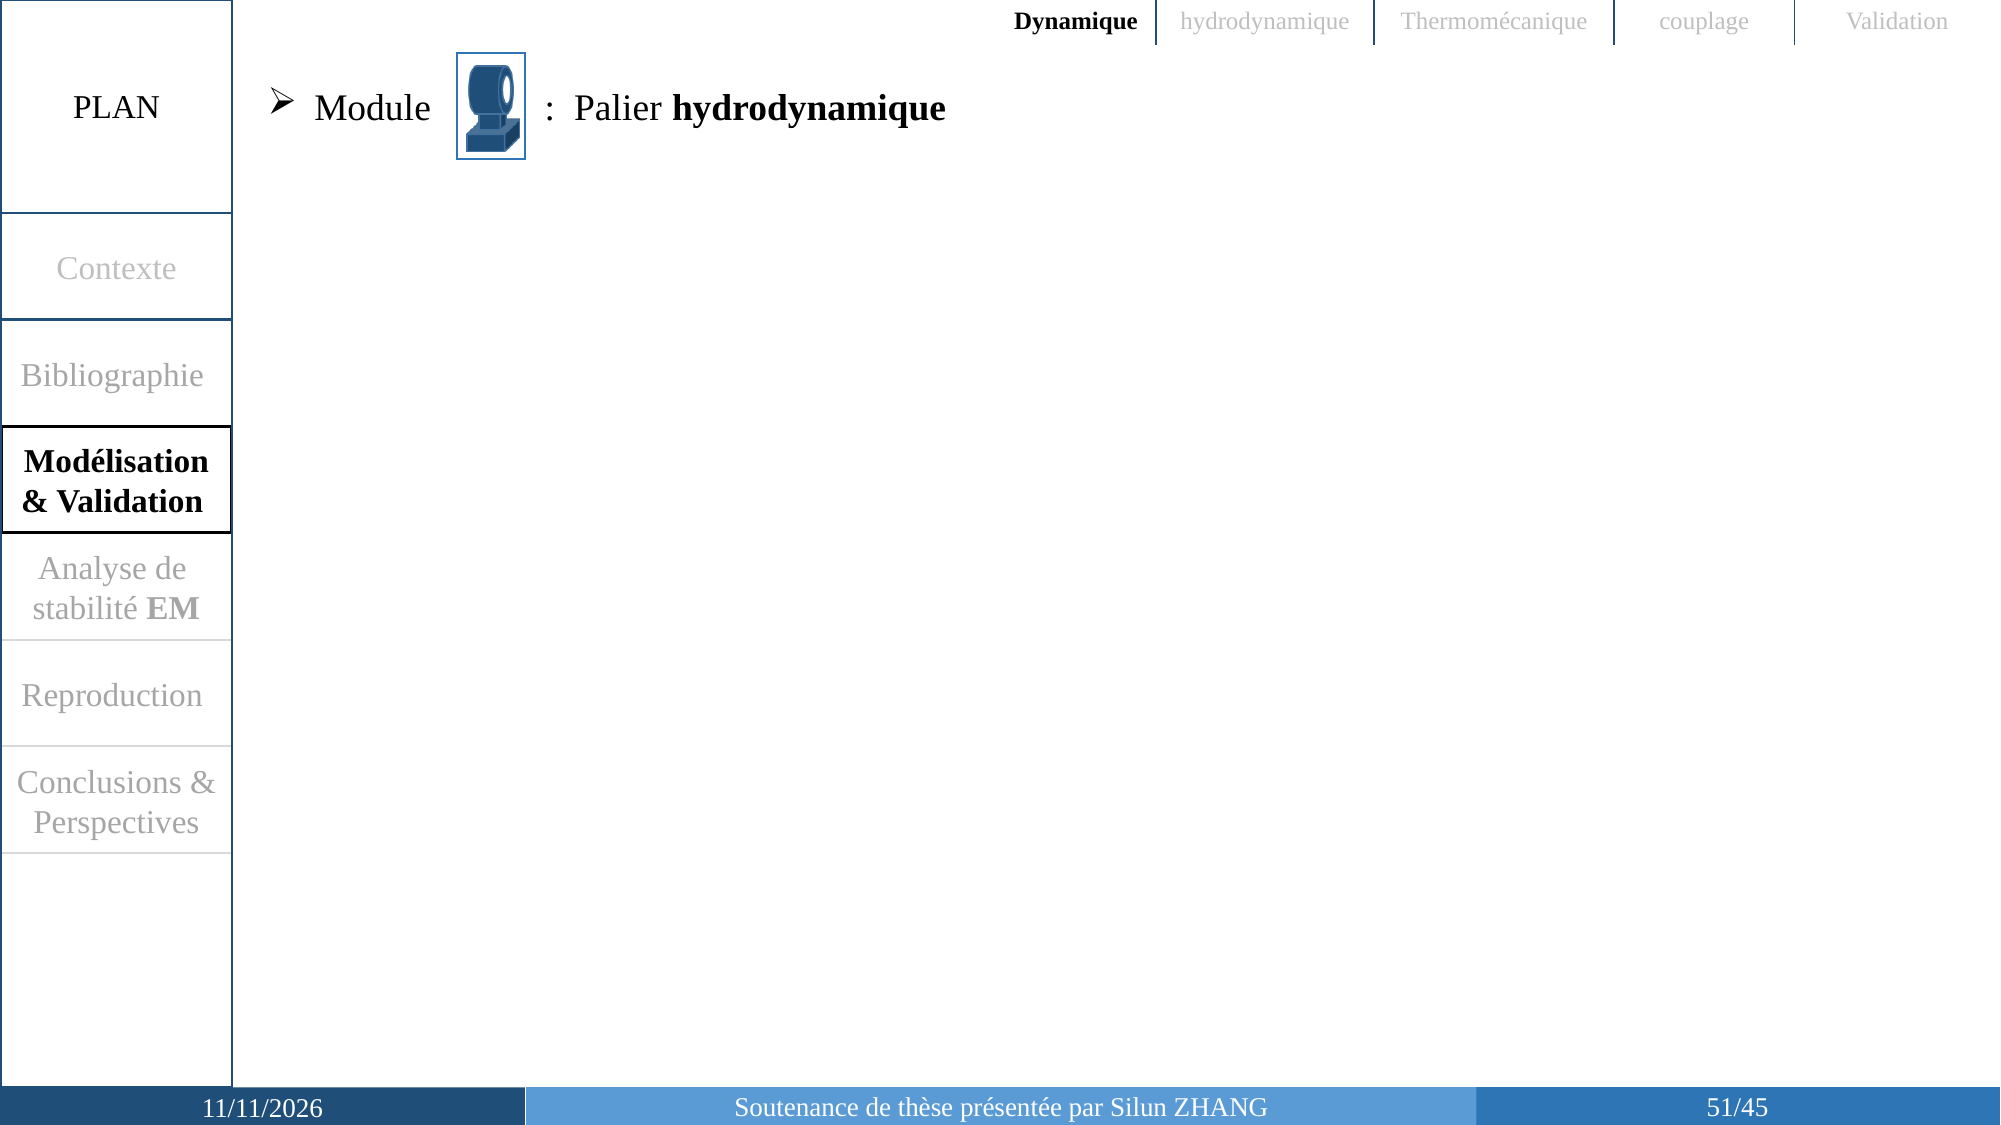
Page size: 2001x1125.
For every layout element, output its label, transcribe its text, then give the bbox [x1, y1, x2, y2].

text_box [0, 0, 233, 212]
table_header Thermomécanique [1375, 0, 1613, 45]
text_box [457, 53, 525, 159]
text_box [0, 321, 233, 1087]
table_header hydrodynamique [1157, 0, 1373, 45]
table_header Validation [1795, 0, 2000, 45]
footer Soutenance de thèse présentée par Silun ZHANG [526, 1087, 1477, 1125]
text_box Module : Palier hydrodynamique [252, 75, 456, 136]
table_header Dynamique [996, 0, 1155, 45]
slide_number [0, 1087, 525, 1125]
slide_number 51/45 [1477, 1087, 2000, 1125]
text_box Module : Palier hydrodynamique [526, 75, 1033, 136]
text_box Contexte [0, 212, 233, 321]
table_header couplage [1615, 0, 1794, 45]
